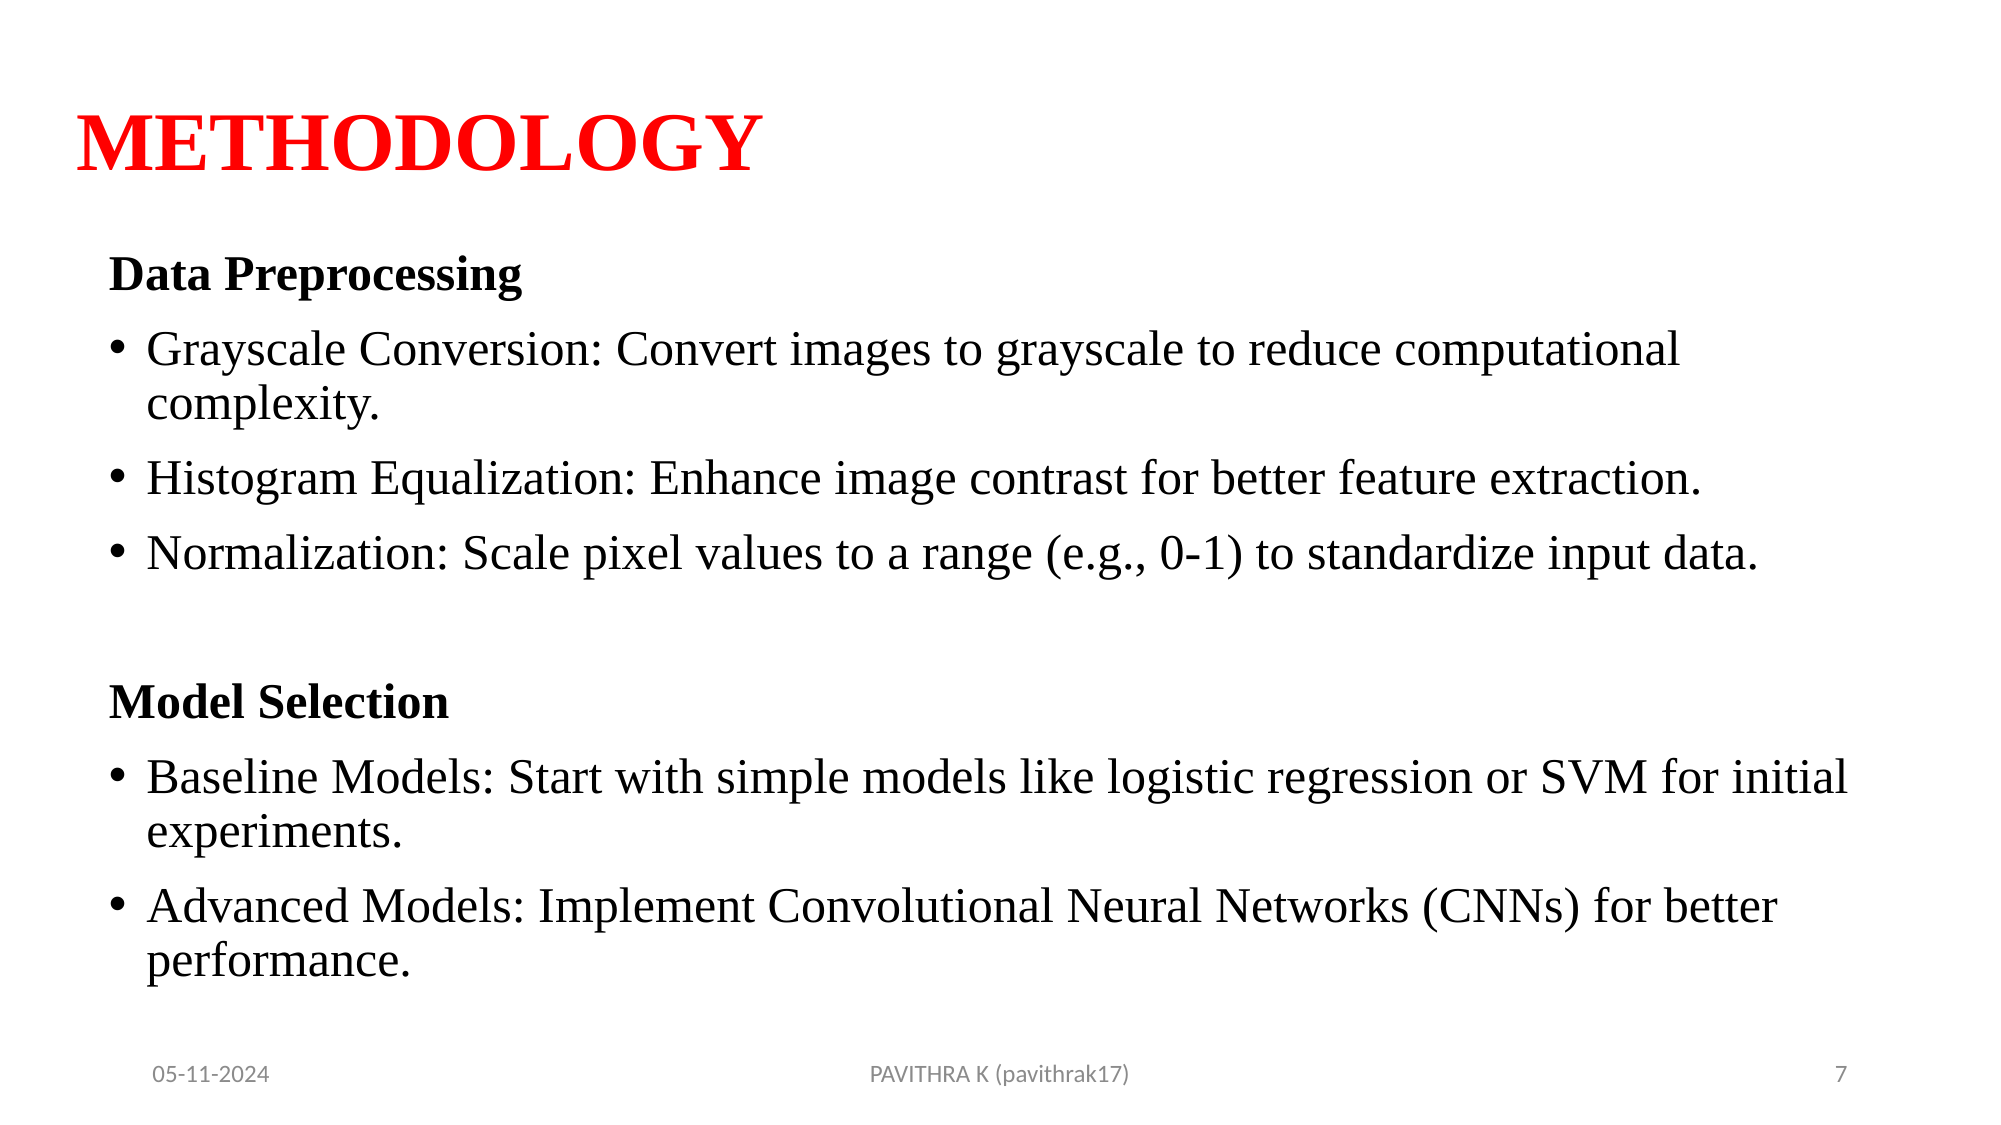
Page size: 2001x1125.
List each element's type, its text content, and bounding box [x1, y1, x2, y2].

list Data Preprocessing Grayscale Conversion: Convert images to grayscale to reduce computational complexity. Histogram Equalization: Enhance image contrast for better feature extraction. Normalization: Scale pixel values to a range (e.g., 0-1) to standardize input data. Model Selection Baseline Models: Start with simple models like logistic regression or SVM for initial experiments. Advanced Models: Implement Convolutional Neural Networks (CNNs) for better performance. [93, 239, 1899, 1074]
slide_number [137, 1042, 588, 1103]
slide_number 7 [1412, 1042, 1863, 1103]
footer PAVITHRA K (pavithrak17) [662, 1042, 1338, 1103]
title METHODOLOGY [60, 34, 1786, 253]
